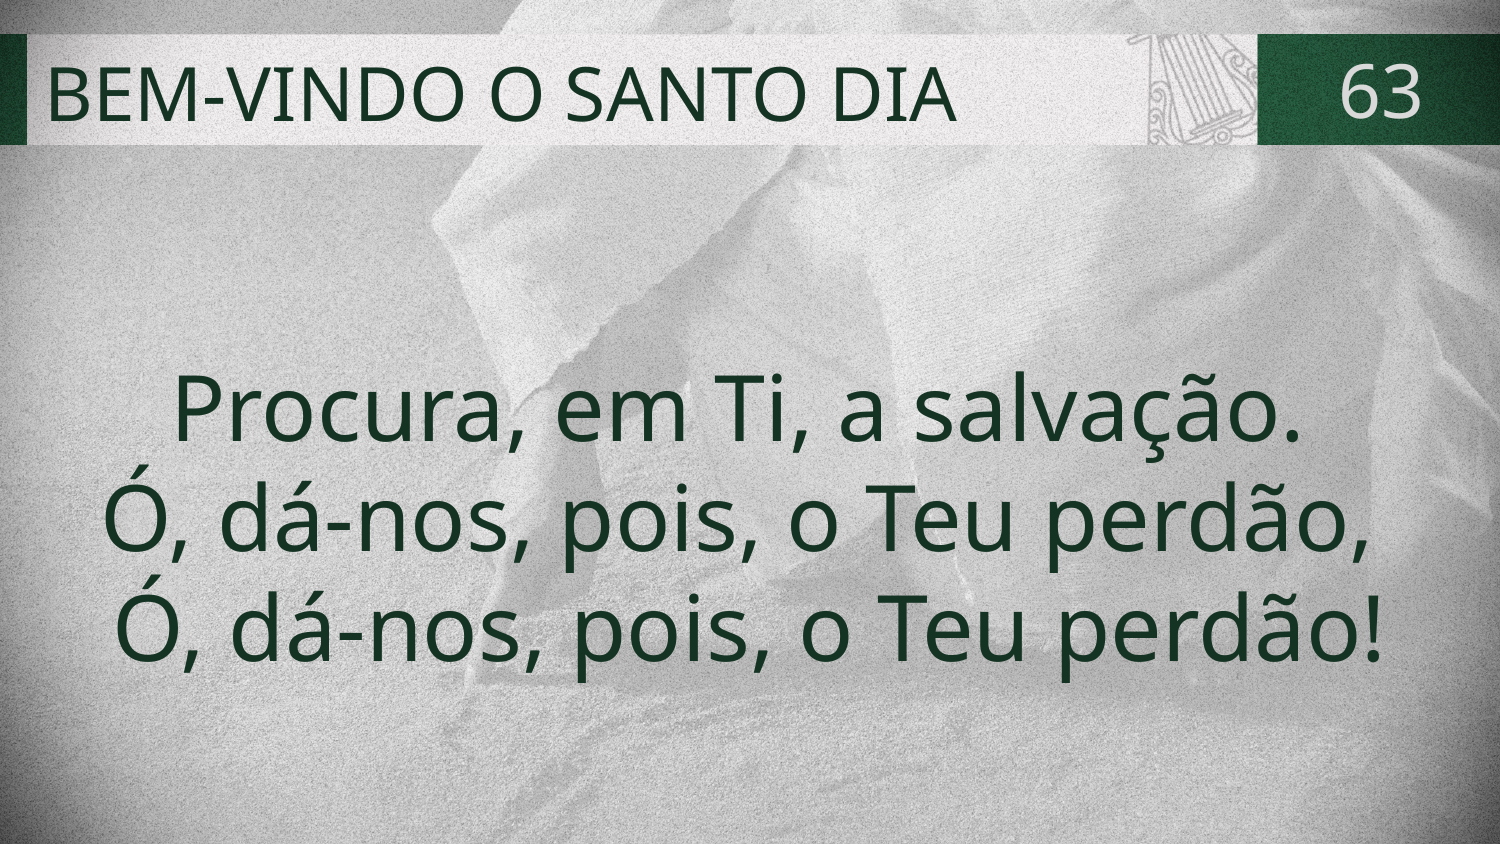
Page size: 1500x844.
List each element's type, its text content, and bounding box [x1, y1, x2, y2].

list 63 [1281, 36, 1483, 143]
list Procura, em Ti, a salvação. Ó, dá-nos, pois, o Teu perdão, Ó, dá-nos, pois, o Teu perdão! [0, 185, 1500, 844]
picture [0, 0, 1500, 185]
title BEM-VINDO O SANTO DIA [29, 33, 1258, 151]
